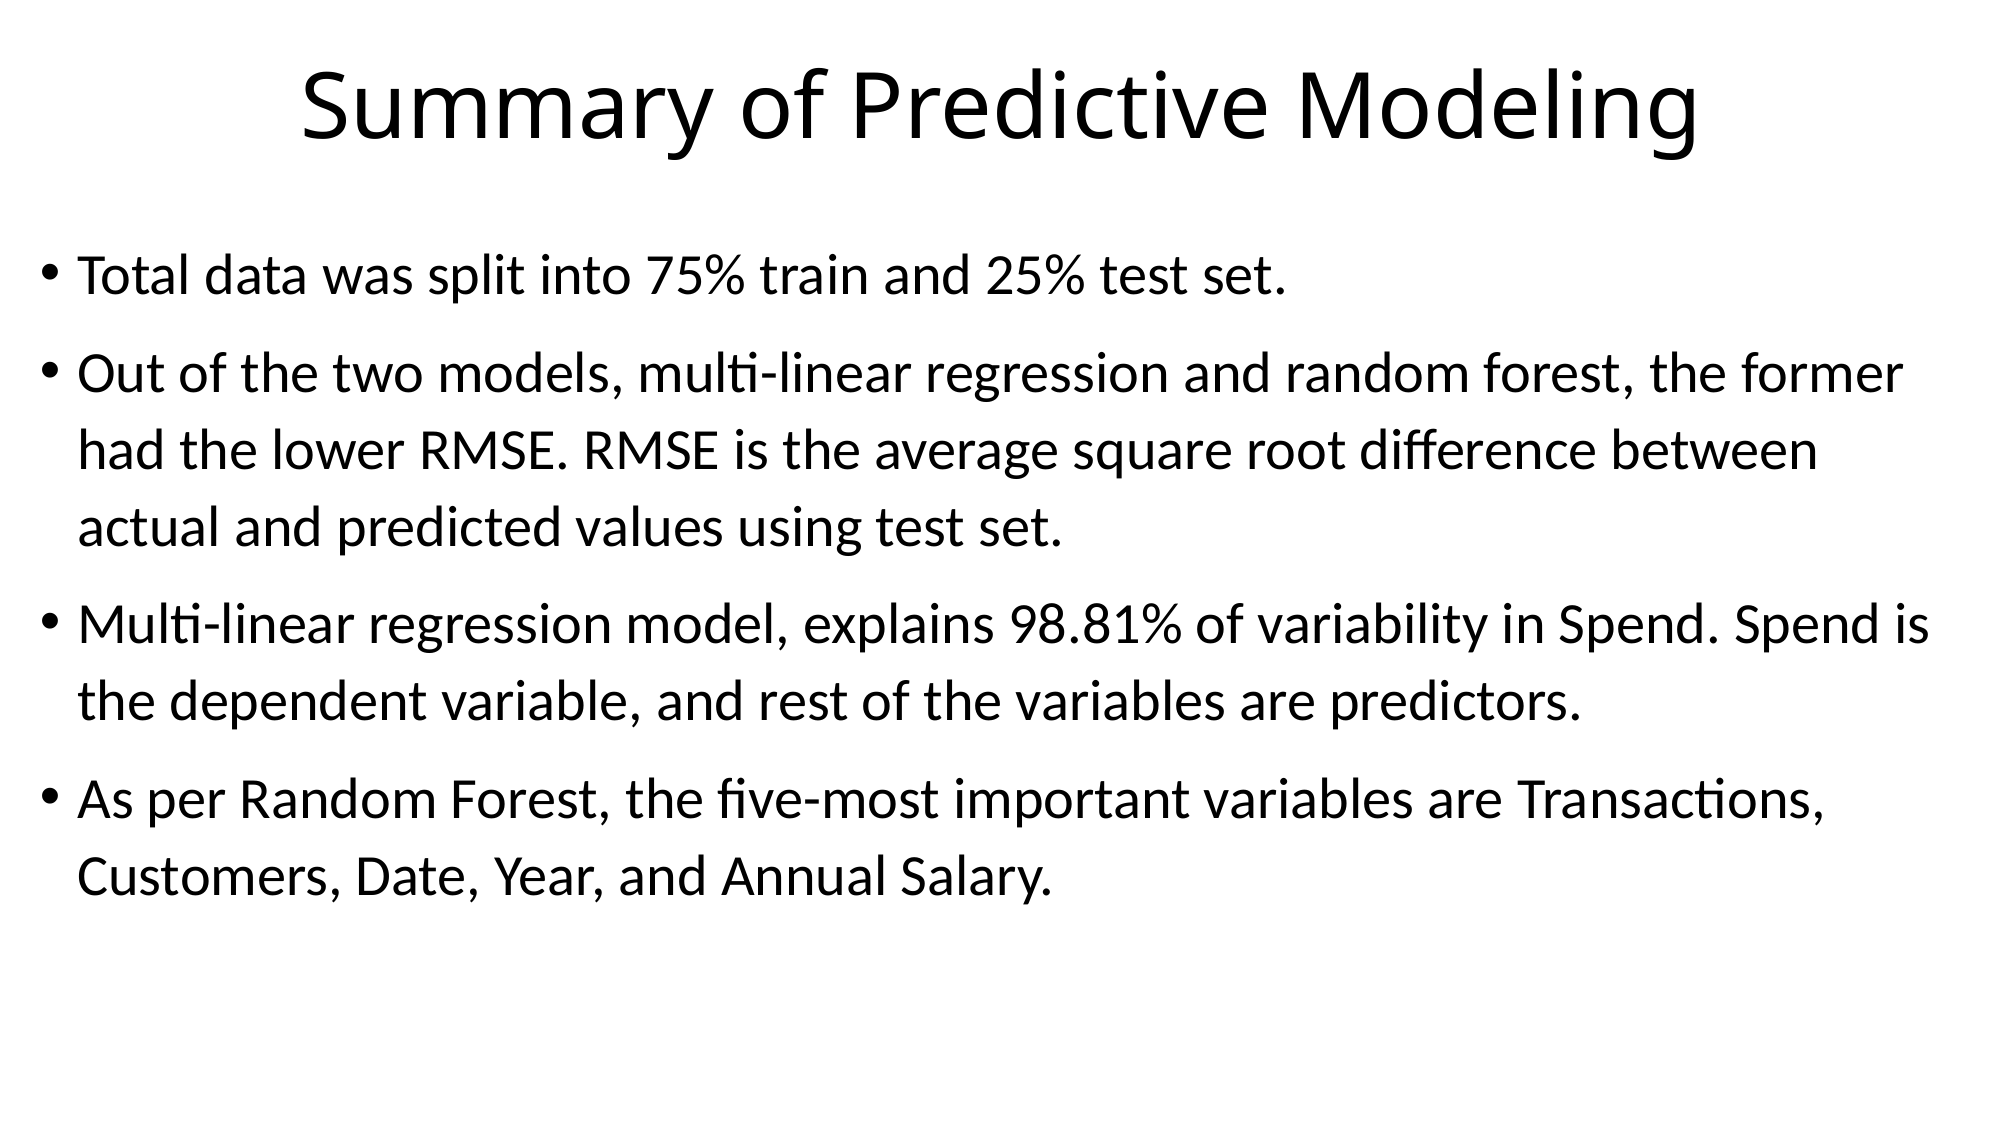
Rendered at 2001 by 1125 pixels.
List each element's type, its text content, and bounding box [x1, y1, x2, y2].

list Total data was split into 75% train and 25% test set. Out of the two models, multi-linear regression and random forest, the former had the lower RMSE. RMSE is the average square root difference between actual and predicted values using test set. Multi-linear regression model, explains 98.81% of variability in Spend. Spend is the dependent variable, and rest of the variables are predictors. As per Random Forest, the five-most important variables are Transactions, Customers, Date, Year, and Annual Salary. [24, 222, 1980, 1109]
title Summary of Predictive Modeling [139, 0, 1865, 218]
